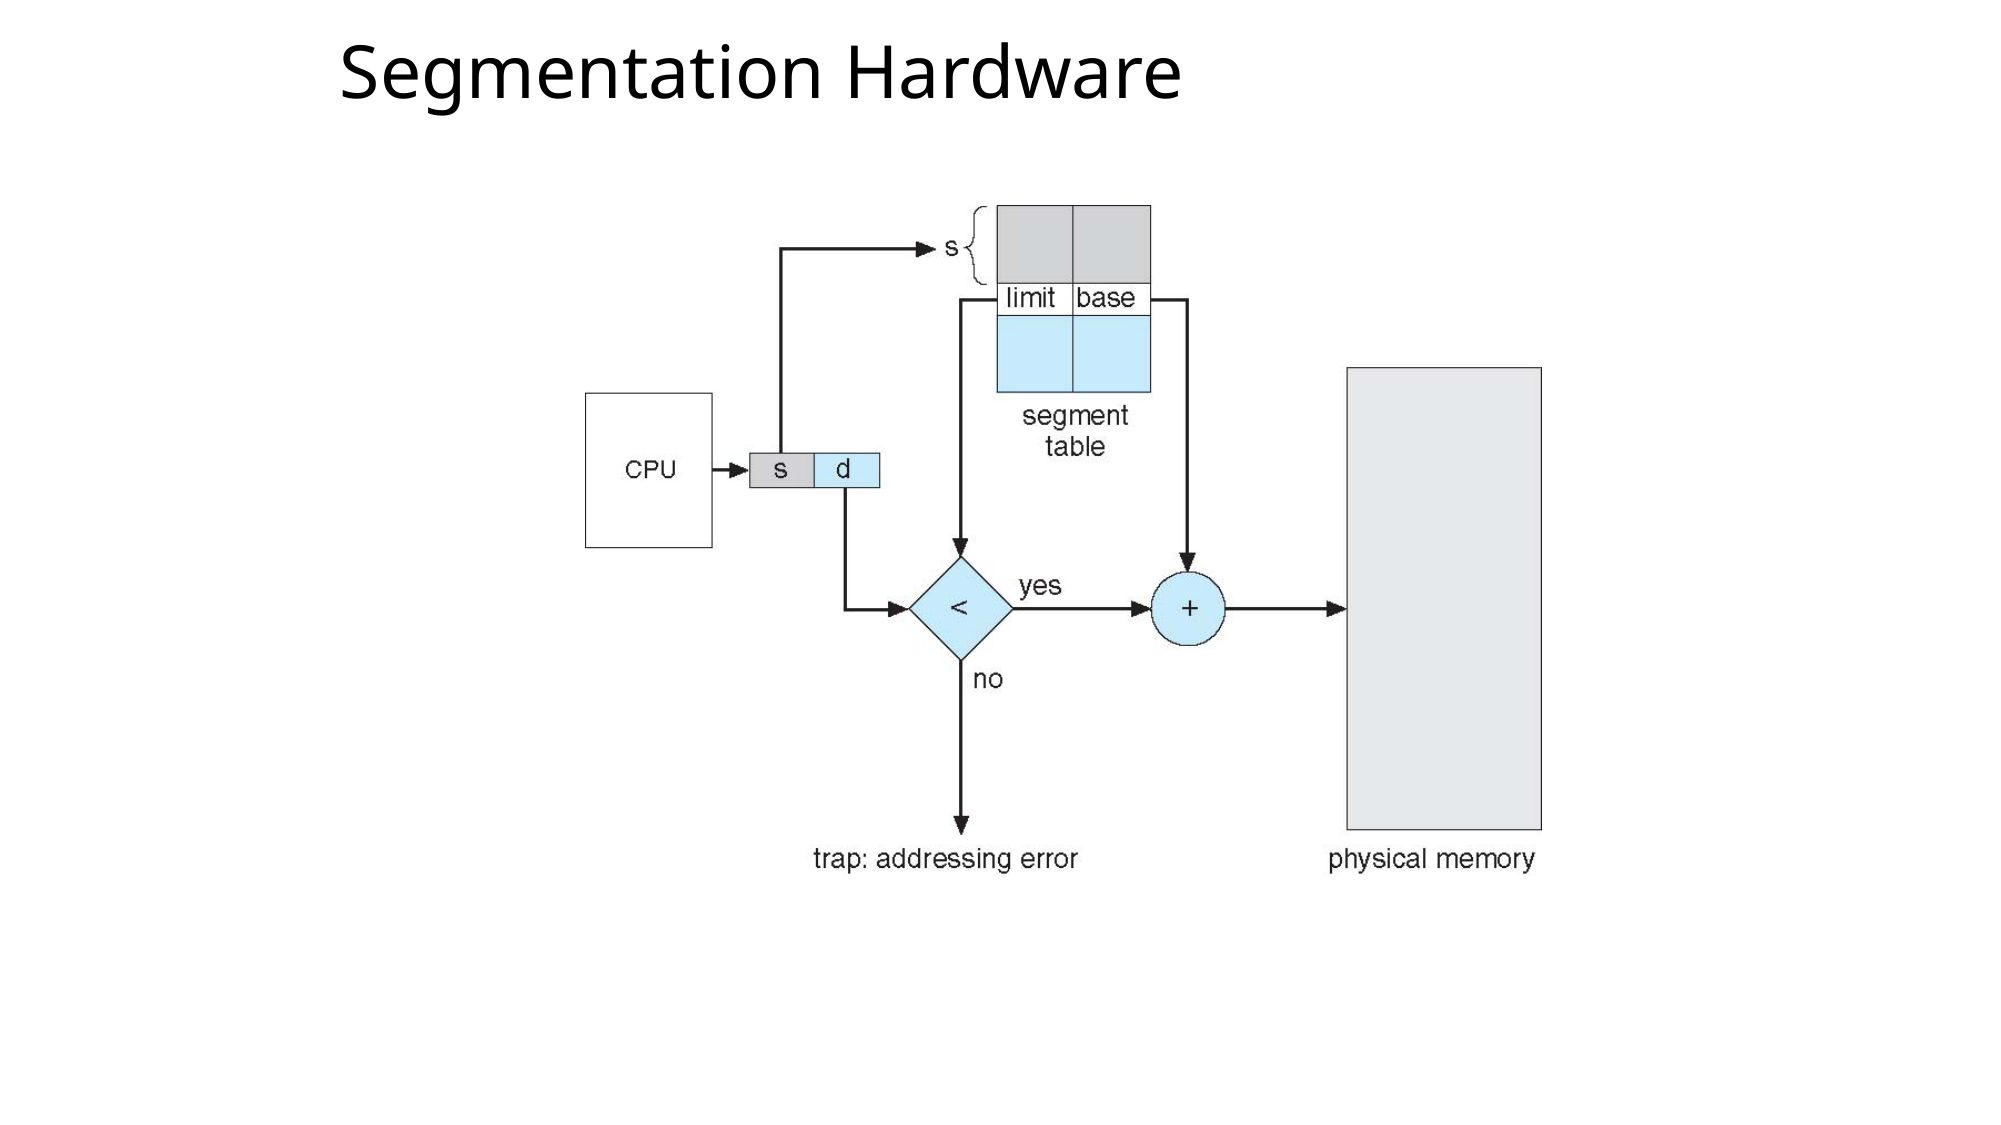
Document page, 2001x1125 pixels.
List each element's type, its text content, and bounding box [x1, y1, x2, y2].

title Segmentation Hardware [324, 27, 1675, 122]
picture [585, 205, 1542, 877]
